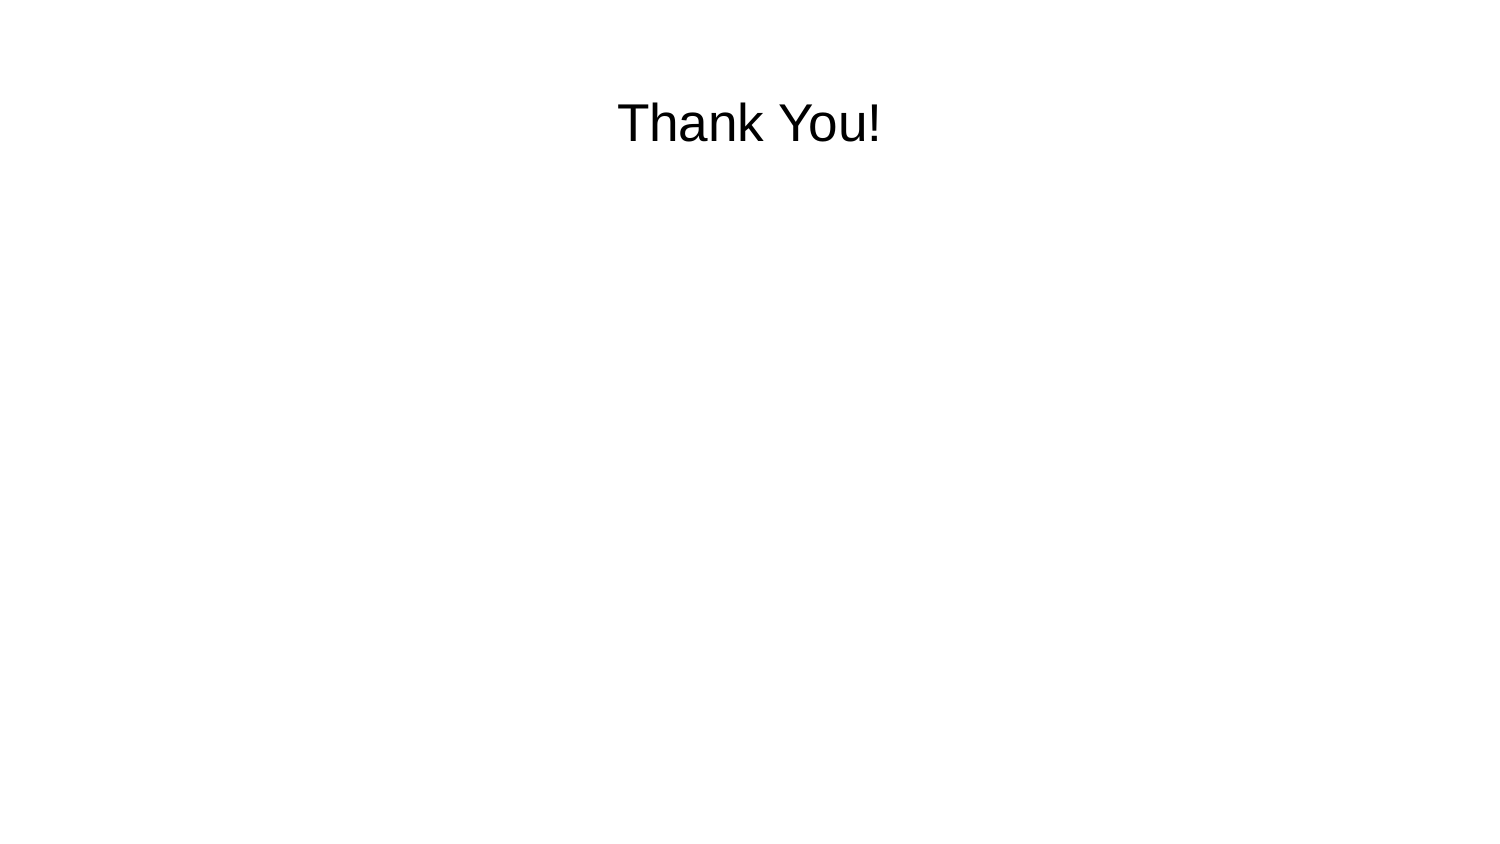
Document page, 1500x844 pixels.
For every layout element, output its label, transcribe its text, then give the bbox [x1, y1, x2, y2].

title Thank You! [51, 72, 1449, 167]
